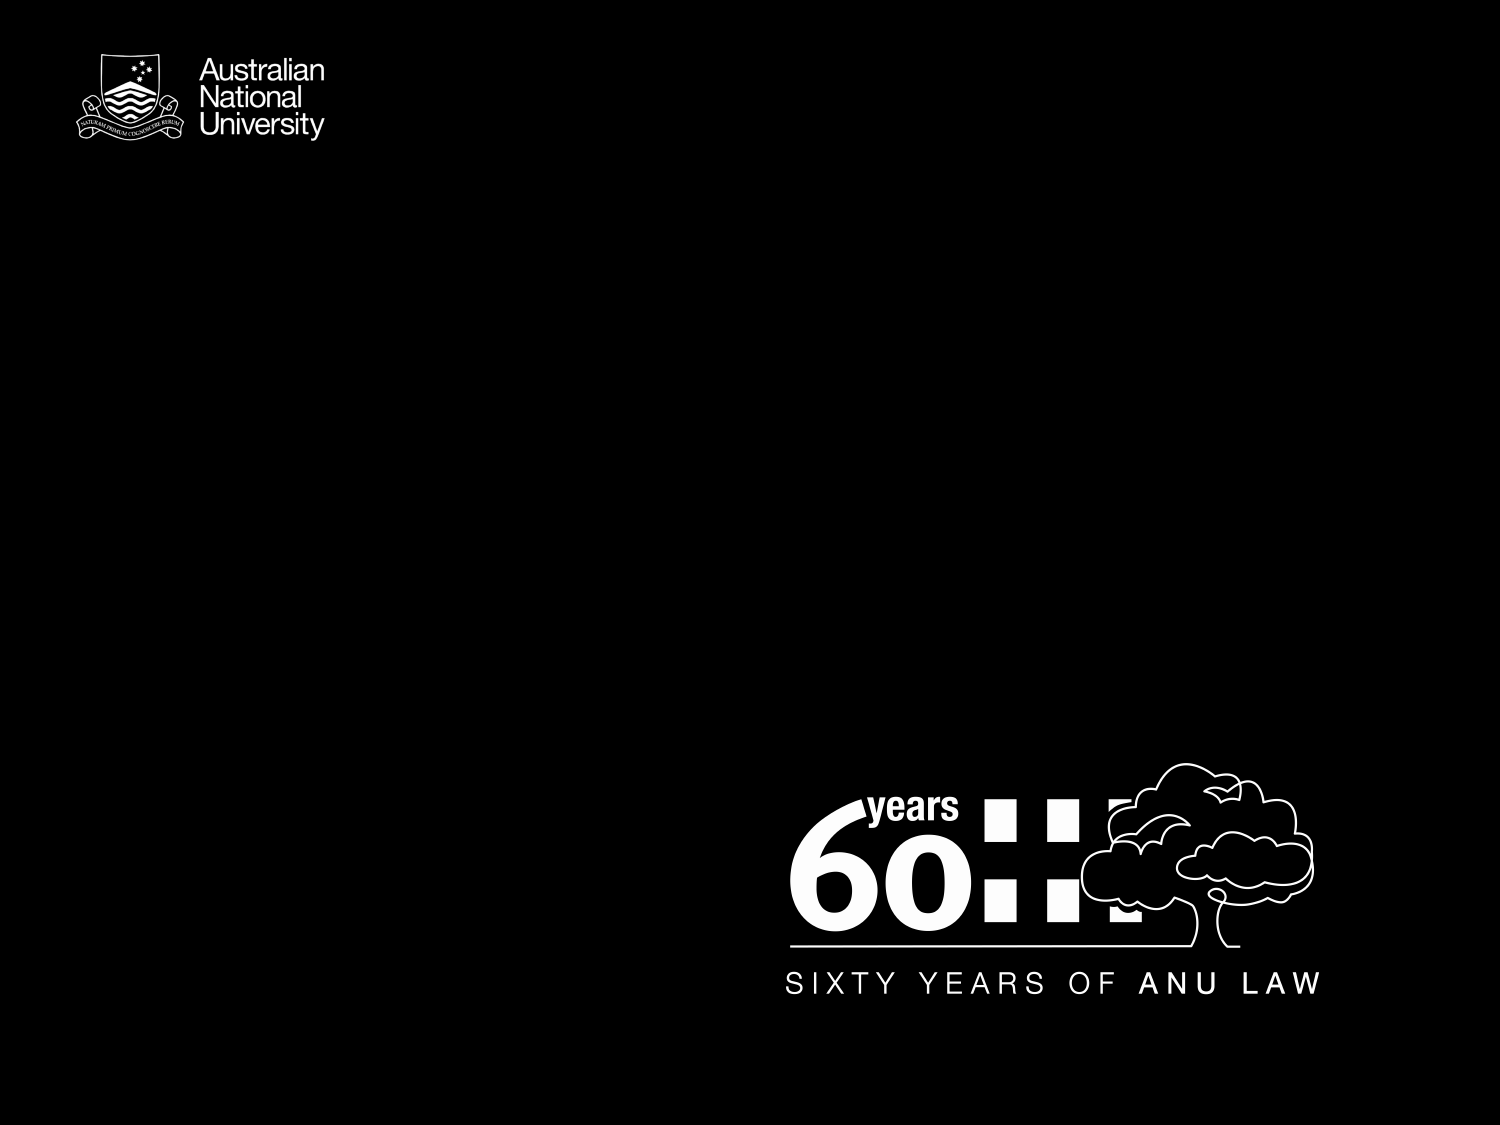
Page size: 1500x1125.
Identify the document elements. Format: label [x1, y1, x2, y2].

picture [76, 54, 325, 141]
picture [785, 763, 1328, 1000]
